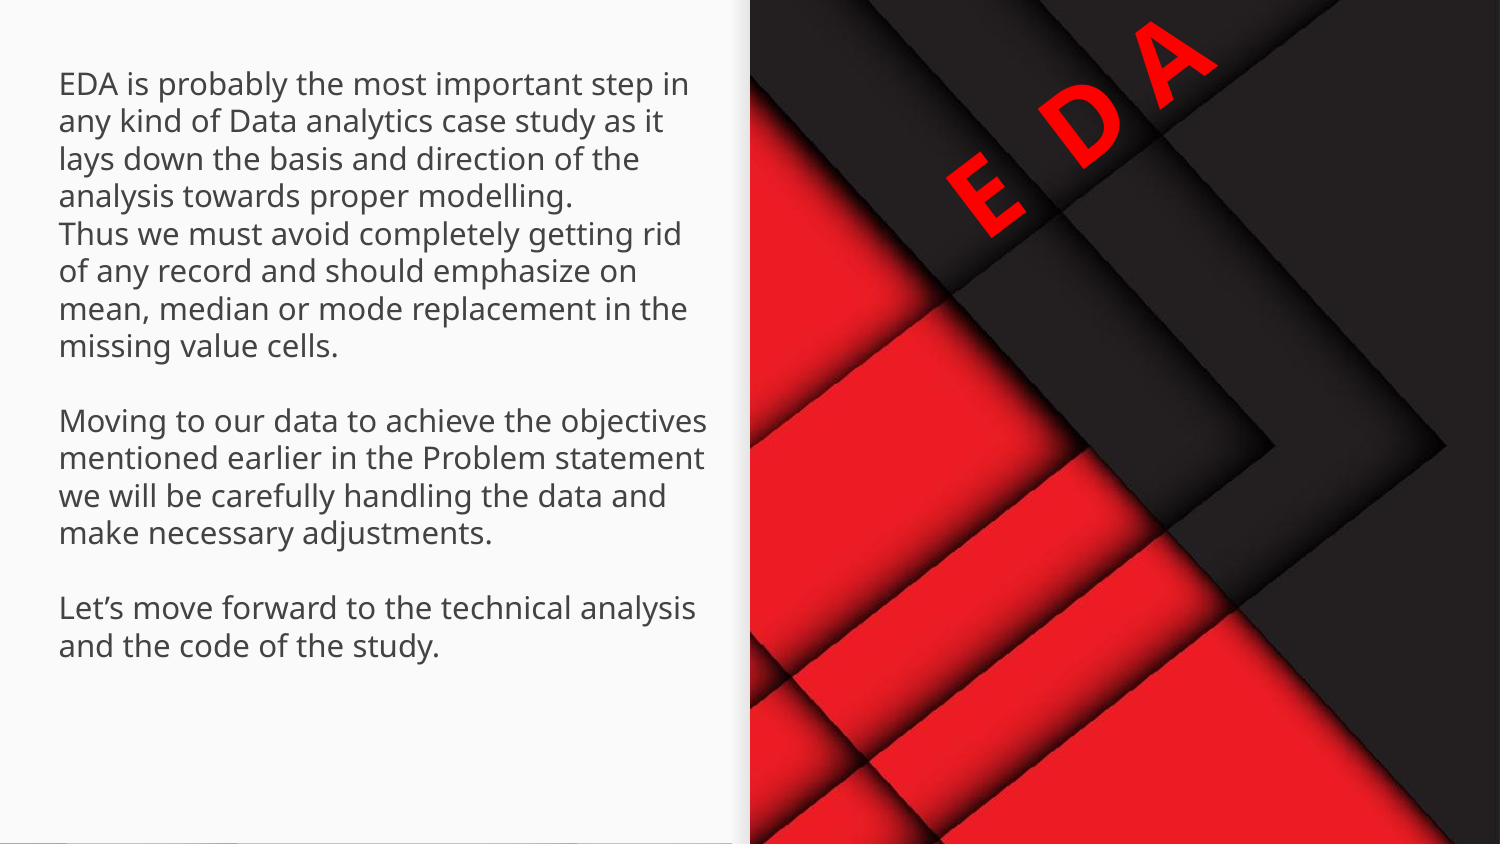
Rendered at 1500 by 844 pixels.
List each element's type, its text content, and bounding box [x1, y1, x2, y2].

subtitle EDA is probably the most important step in any kind of Data analytics case study as it lays down the basis and direction of the analysis towards proper modelling. Thus we must avoid completely getting rid of any record and should emphasize on mean, median or mode replacement in the missing value cells. Moving to our data to achieve the objectives mentioned earlier in the Problem statement we will be carefully handling the data and make necessary adjustments. Let’s move forward to the technical analysis and the code of the study. [43, 49, 728, 803]
title E D A [900, 0, 1277, 301]
picture [750, 0, 1500, 844]
